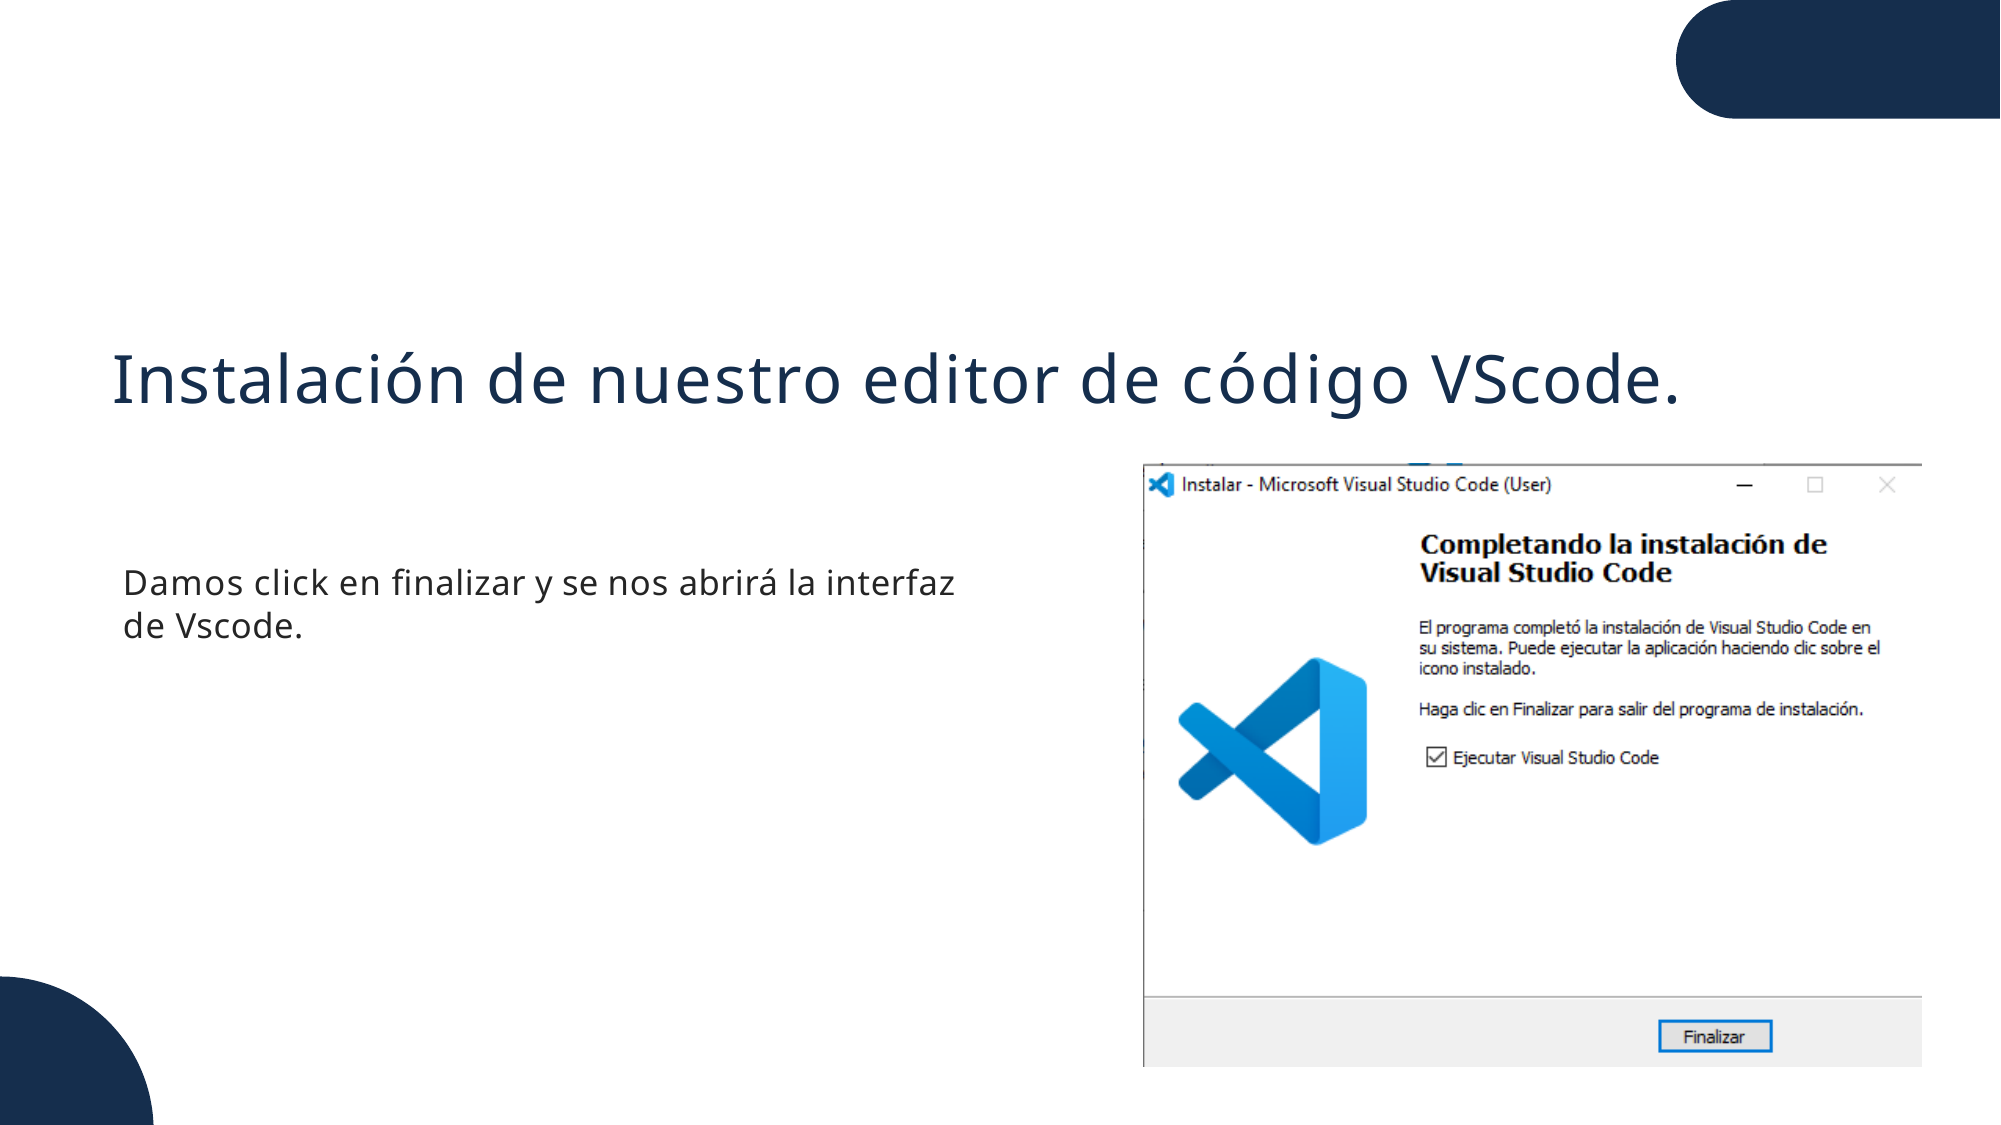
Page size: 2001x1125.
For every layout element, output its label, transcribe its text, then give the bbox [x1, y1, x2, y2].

text_box [1675, 0, 2000, 119]
picture [1143, 463, 1922, 1067]
text_box Damos click en finalizar y se nos abrirá la interfaz de Vscode. [121, 557, 1019, 646]
text_box [0, 976, 154, 1125]
text_box Instalación de nuestro editor de código VScode. [111, 335, 1777, 417]
